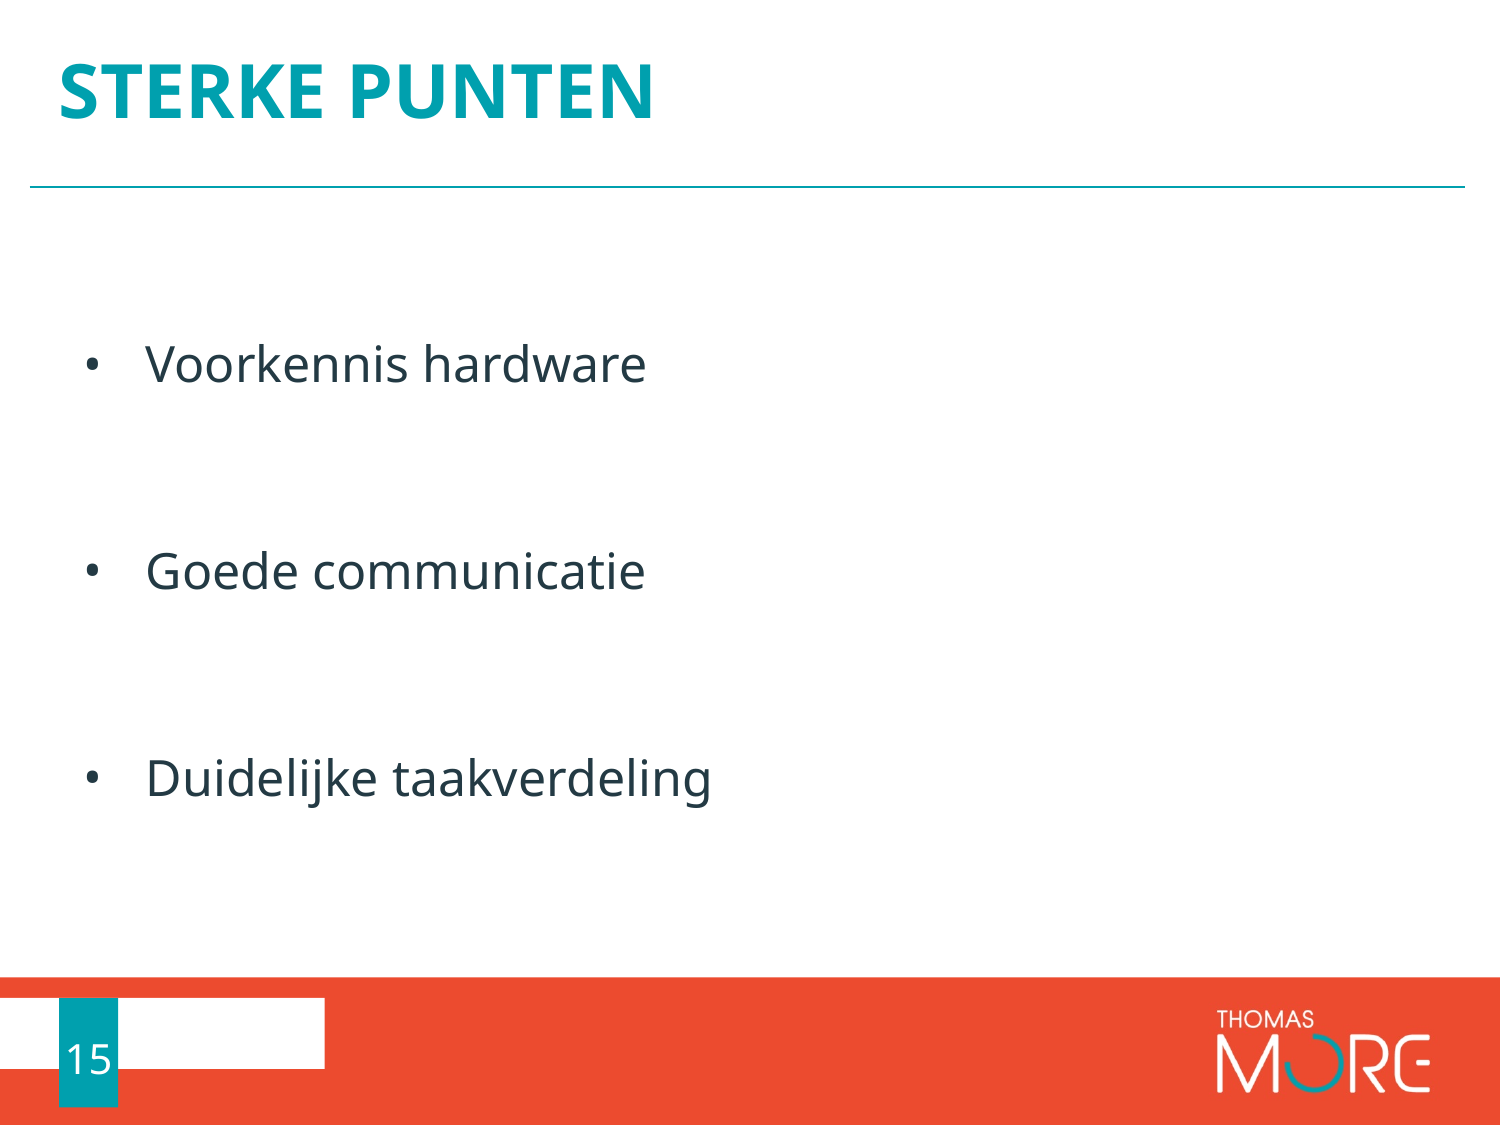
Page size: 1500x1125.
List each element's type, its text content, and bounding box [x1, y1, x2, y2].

title STERKE PUNTEN [0, 0, 1500, 188]
slide_number 15 [59, 998, 119, 1108]
list Voorkennis hardware Goede communicatie Duidelijke taakverdeling [0, 188, 1500, 916]
picture [1187, 980, 1459, 1122]
